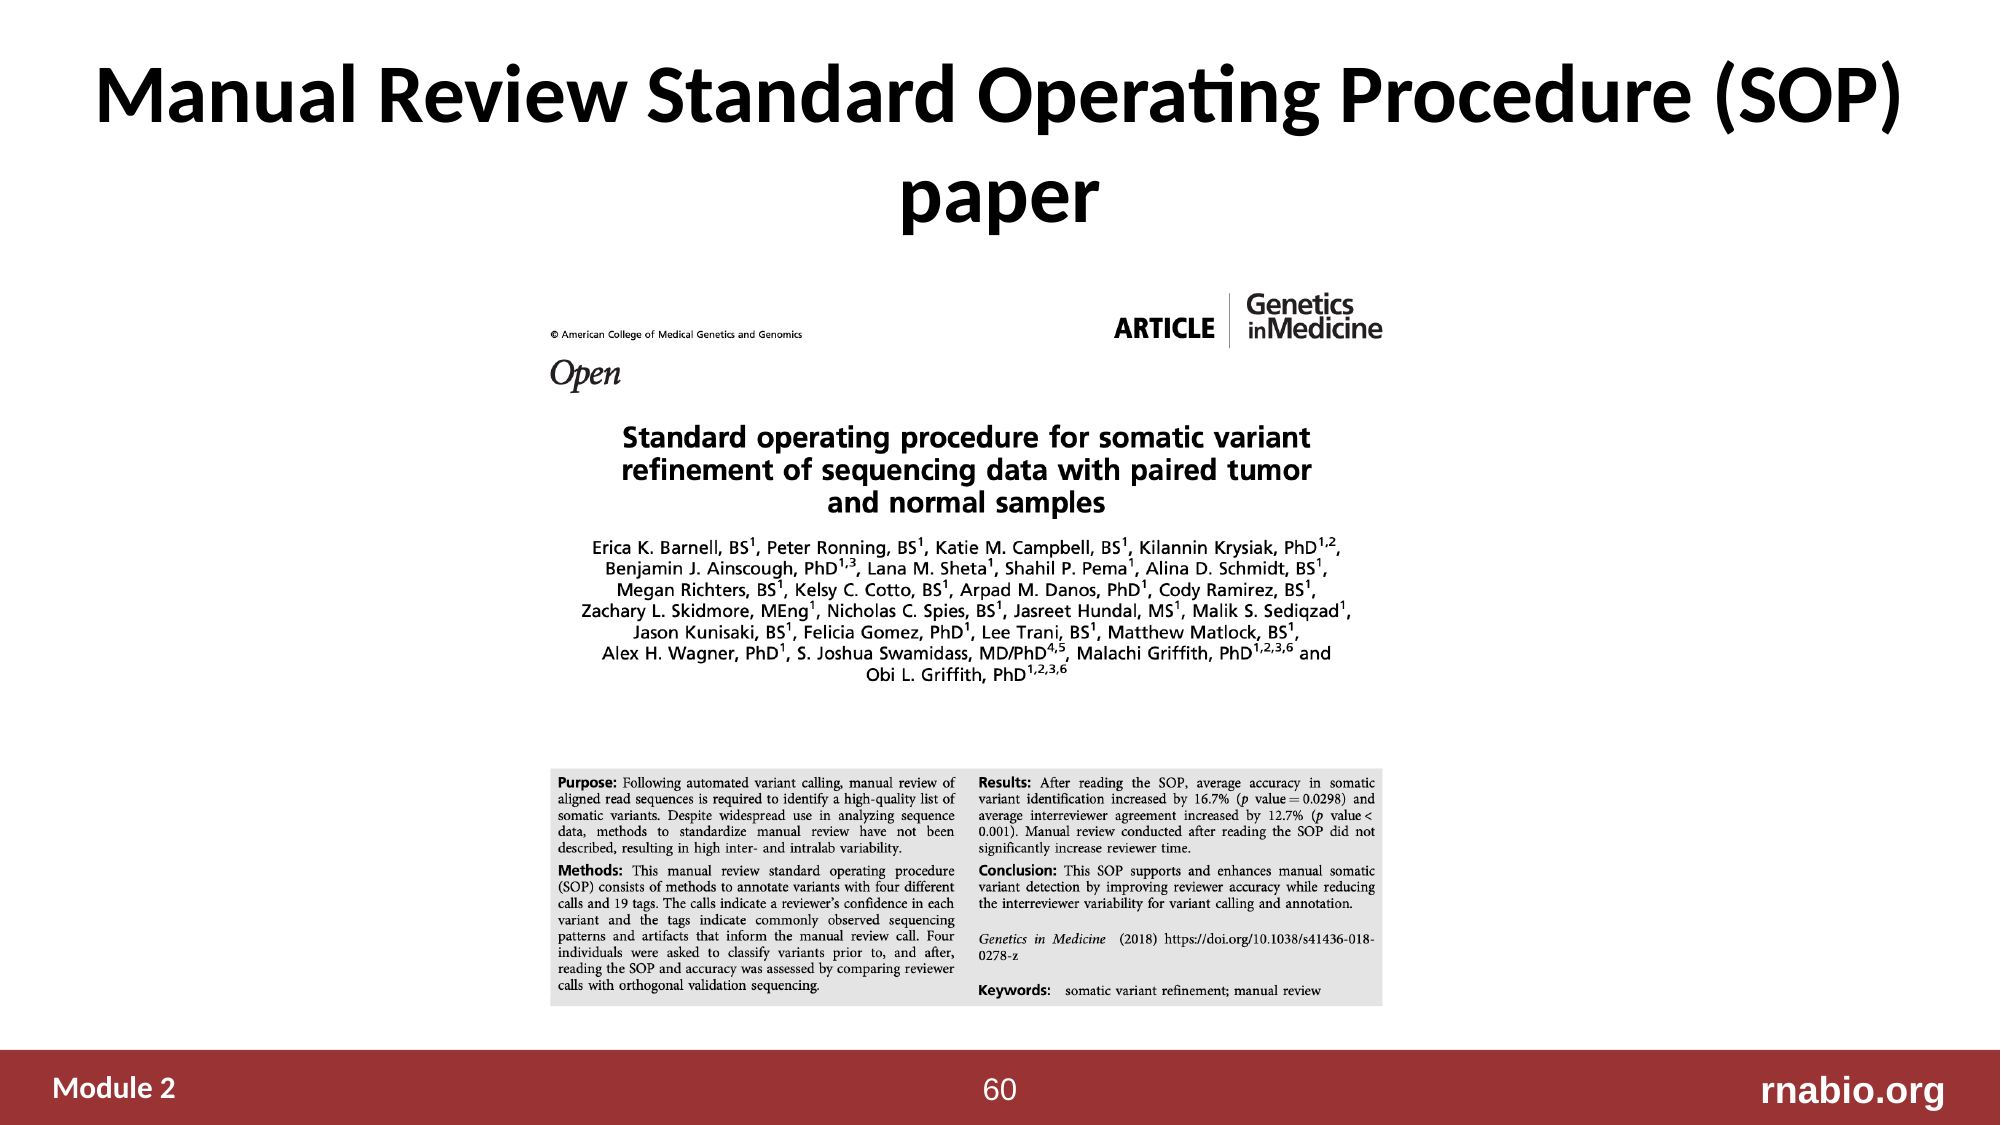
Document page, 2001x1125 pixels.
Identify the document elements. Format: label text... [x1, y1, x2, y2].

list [491, 266, 1453, 1015]
title Manual Review Standard Operating Procedure (SOP) paper [33, 45, 1967, 233]
